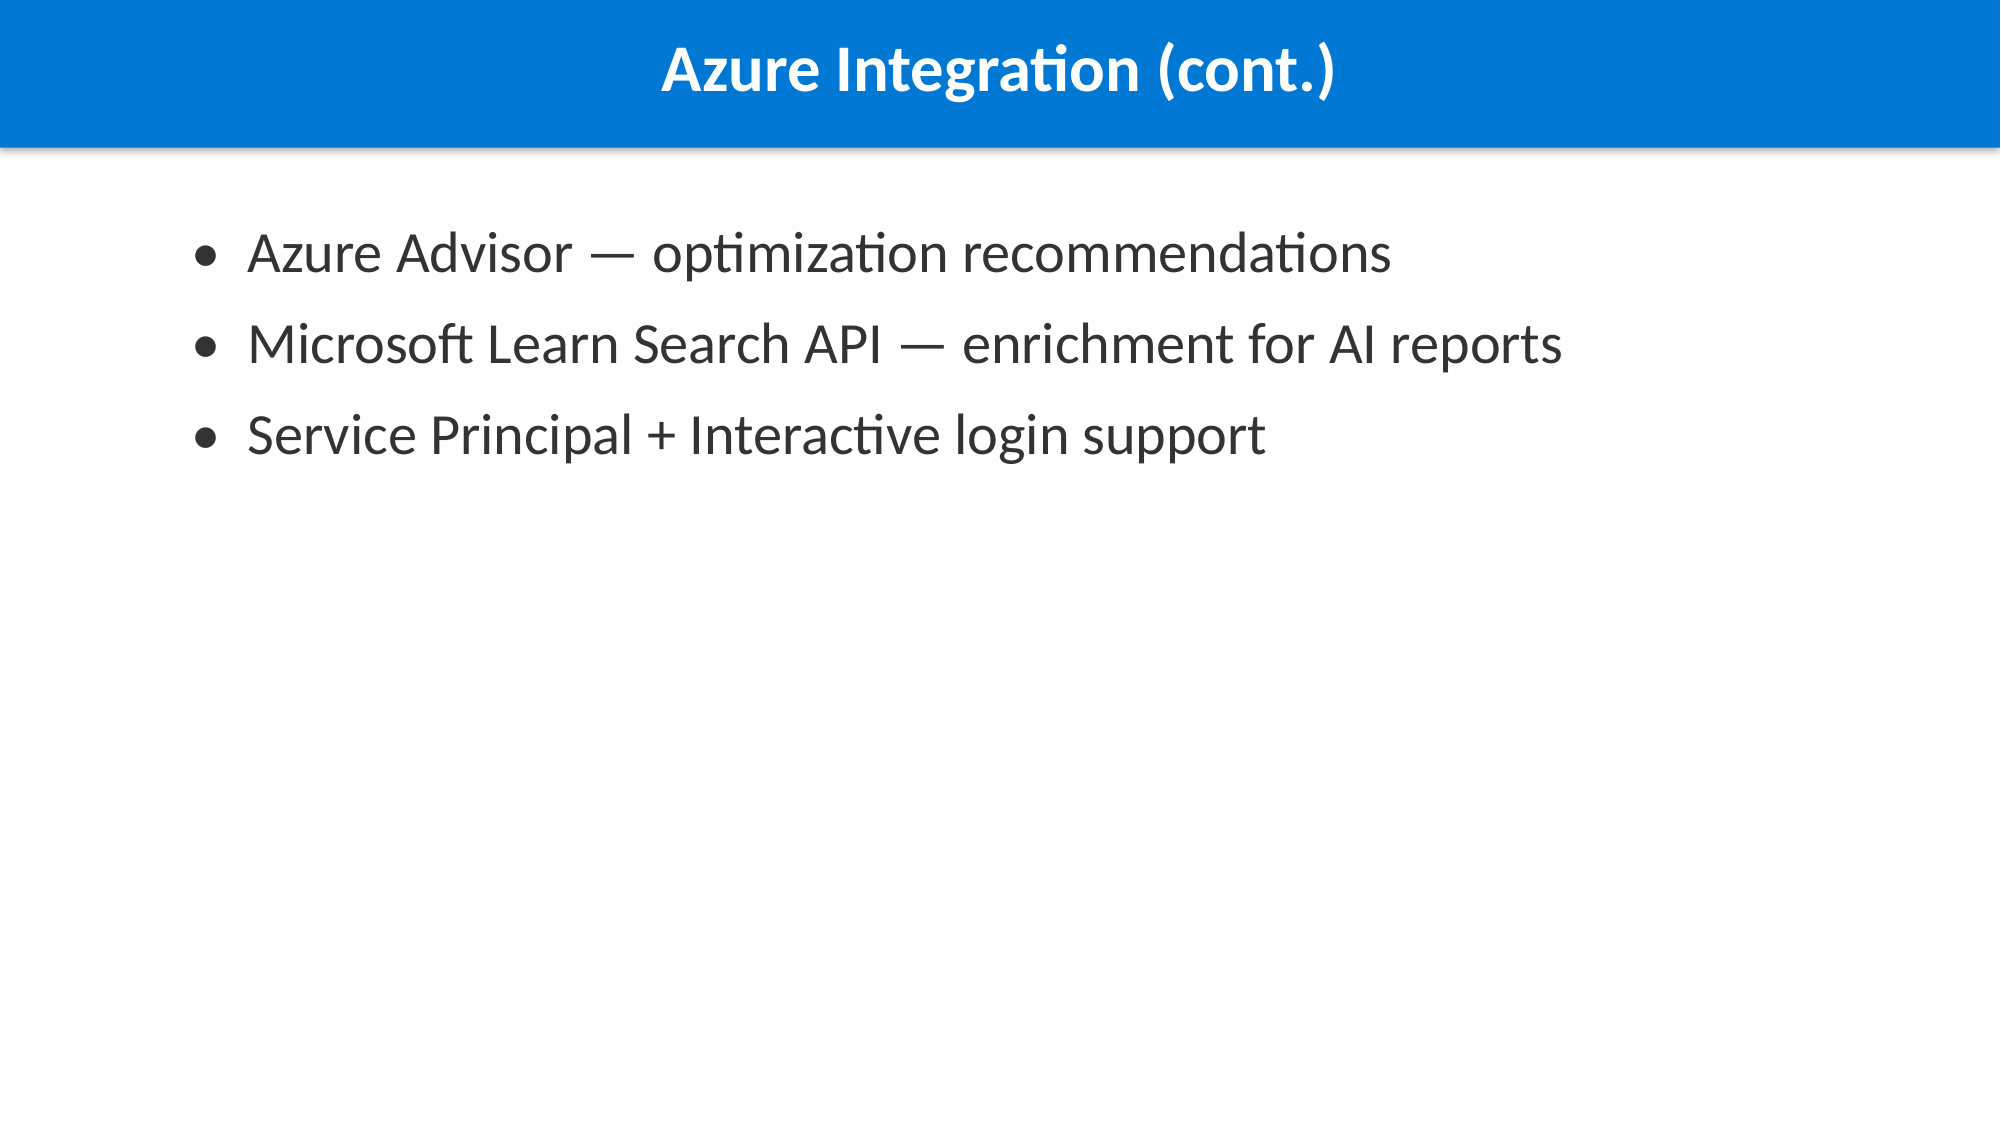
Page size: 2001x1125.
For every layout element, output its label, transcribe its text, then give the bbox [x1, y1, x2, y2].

text_box Azure Integration (cont.) [647, 17, 1353, 113]
text_box [0, 0, 2000, 148]
text_box • Azure Advisor — optimization recommendations • Microsoft Learn Search API — enrichment for AI reports • Service Principal + Interactive login support [177, 206, 1823, 474]
